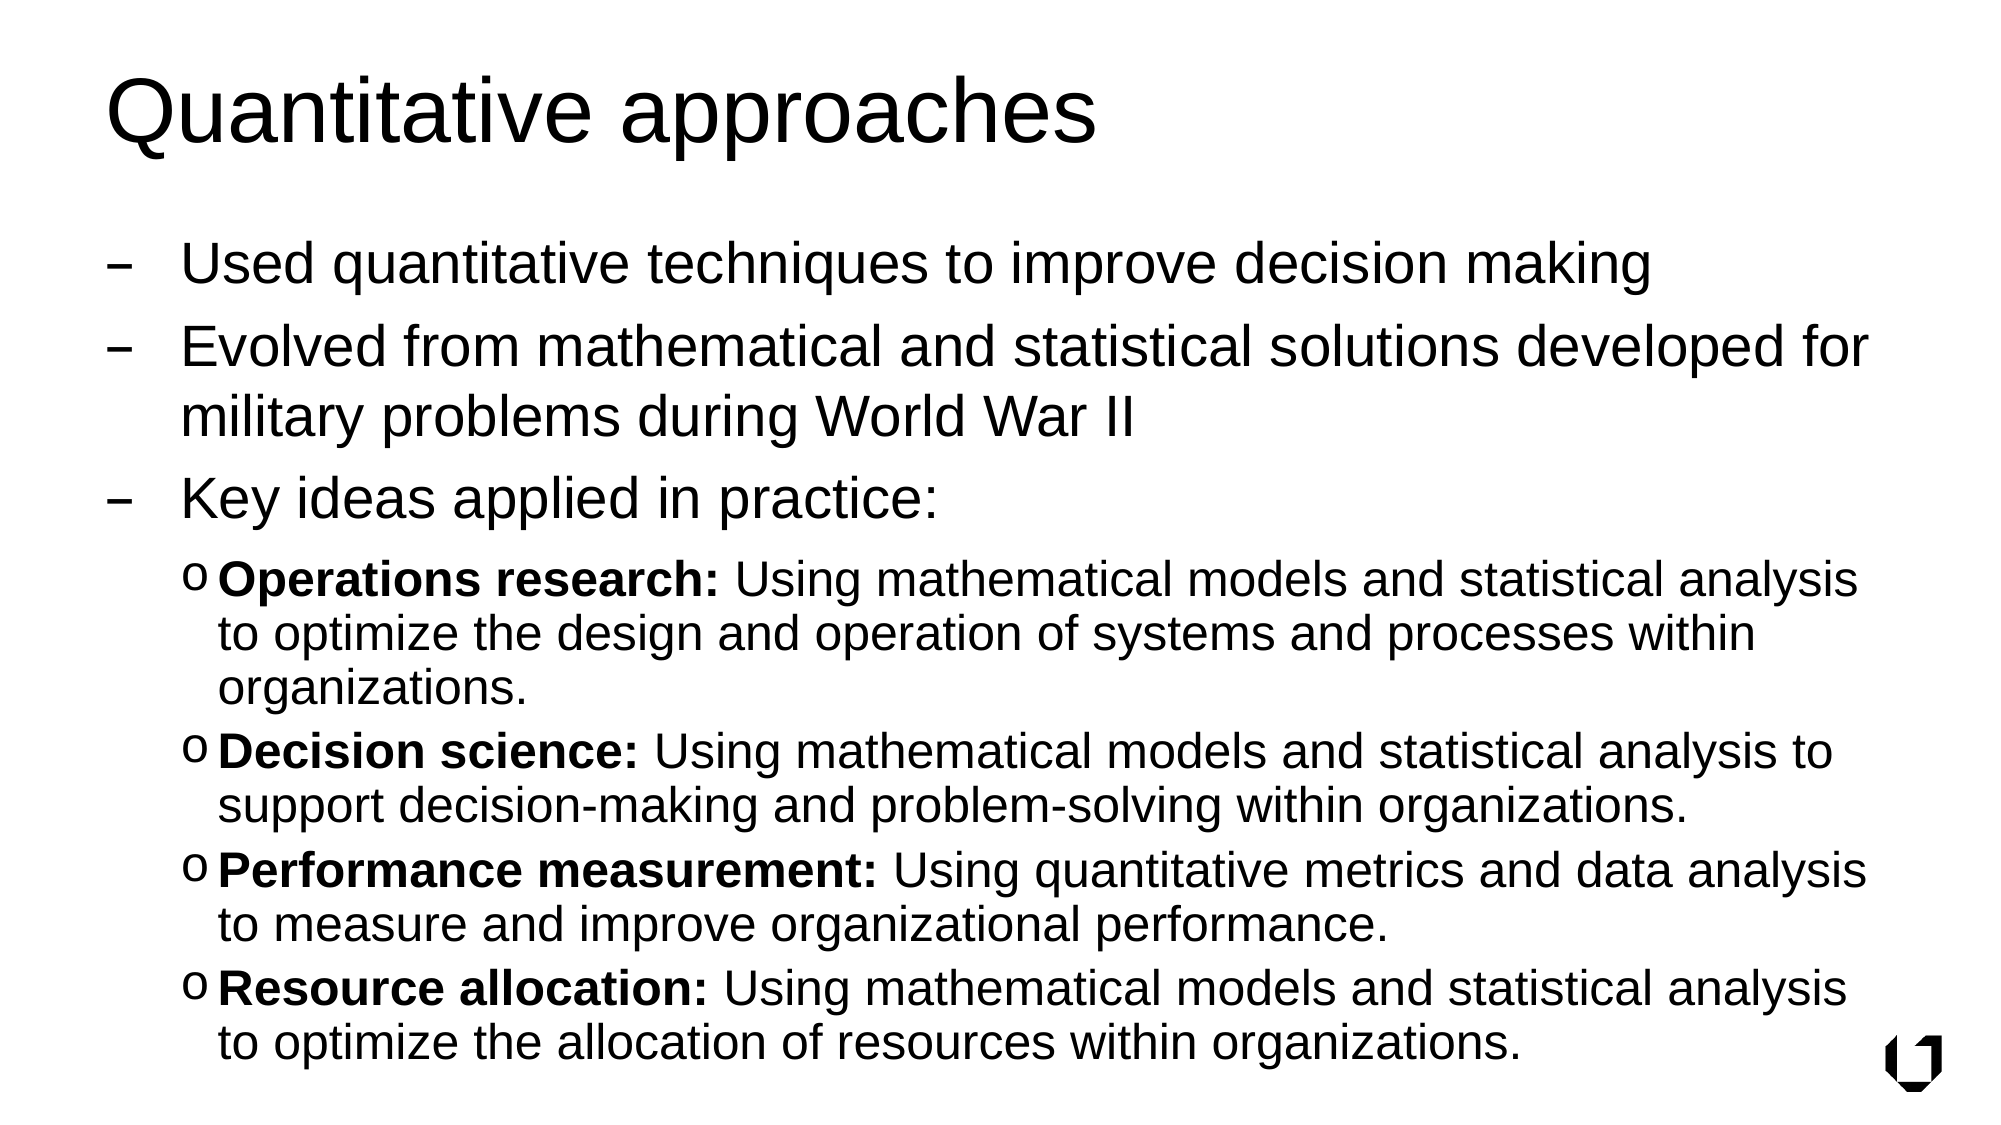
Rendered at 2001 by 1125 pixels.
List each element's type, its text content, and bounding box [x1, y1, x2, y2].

title Quantitative approaches [90, 55, 1903, 274]
picture [1885, 1035, 1942, 1092]
list Used quantitative techniques to improve decision making Evolved from mathematical and statistical solutions developed for military problems during World War II Key ideas applied in practice: Operations research: Using mathematical models and statistical analysis to optimize the design and operation of systems and processes within organizations. Decision science: Using mathematical models and statistical analysis to support decision-making and problem-solving within organizations. Performance measurement: Using quantitative metrics and data analysis to measure and improve organizational performance. Resource allocation: Using mathematical models and statistical analysis to optimize the allocation of resources within organizations. [90, 217, 1900, 1024]
